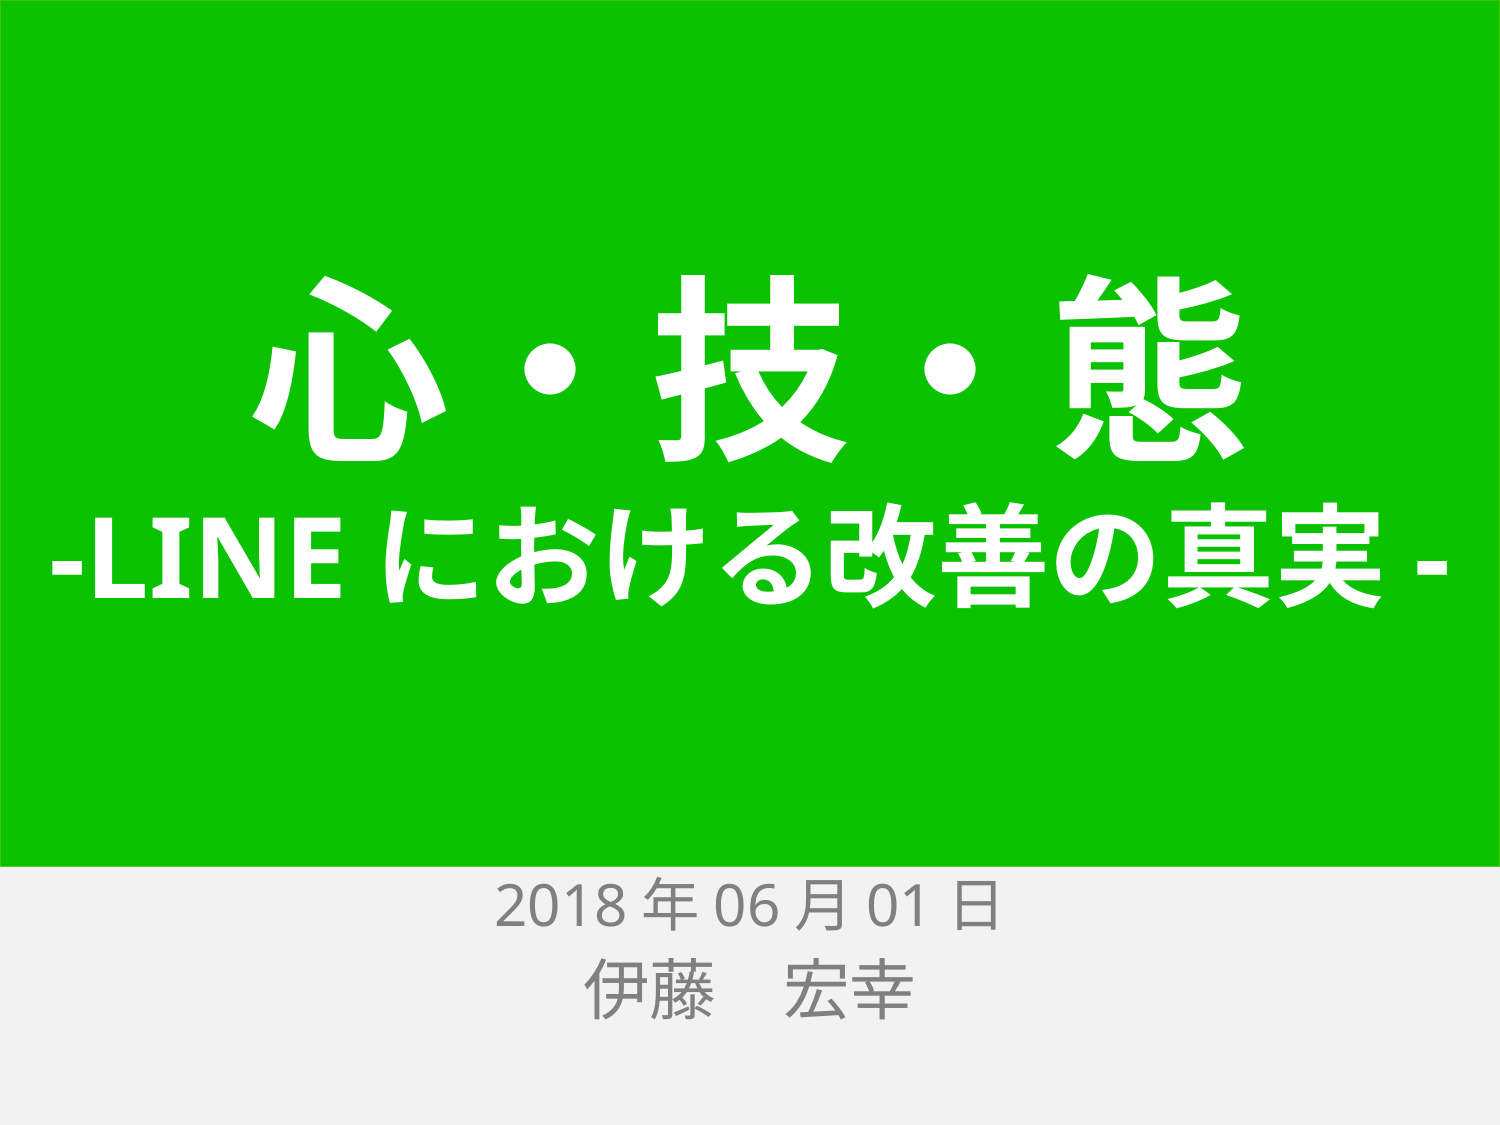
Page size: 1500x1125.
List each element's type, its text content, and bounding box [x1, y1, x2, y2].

title 心・技・態 -LINEにおける改善の真実- [0, 0, 1500, 866]
list 伊藤 宏幸 [0, 951, 1500, 1039]
text_box 2018年06月01日 [0, 866, 1500, 949]
